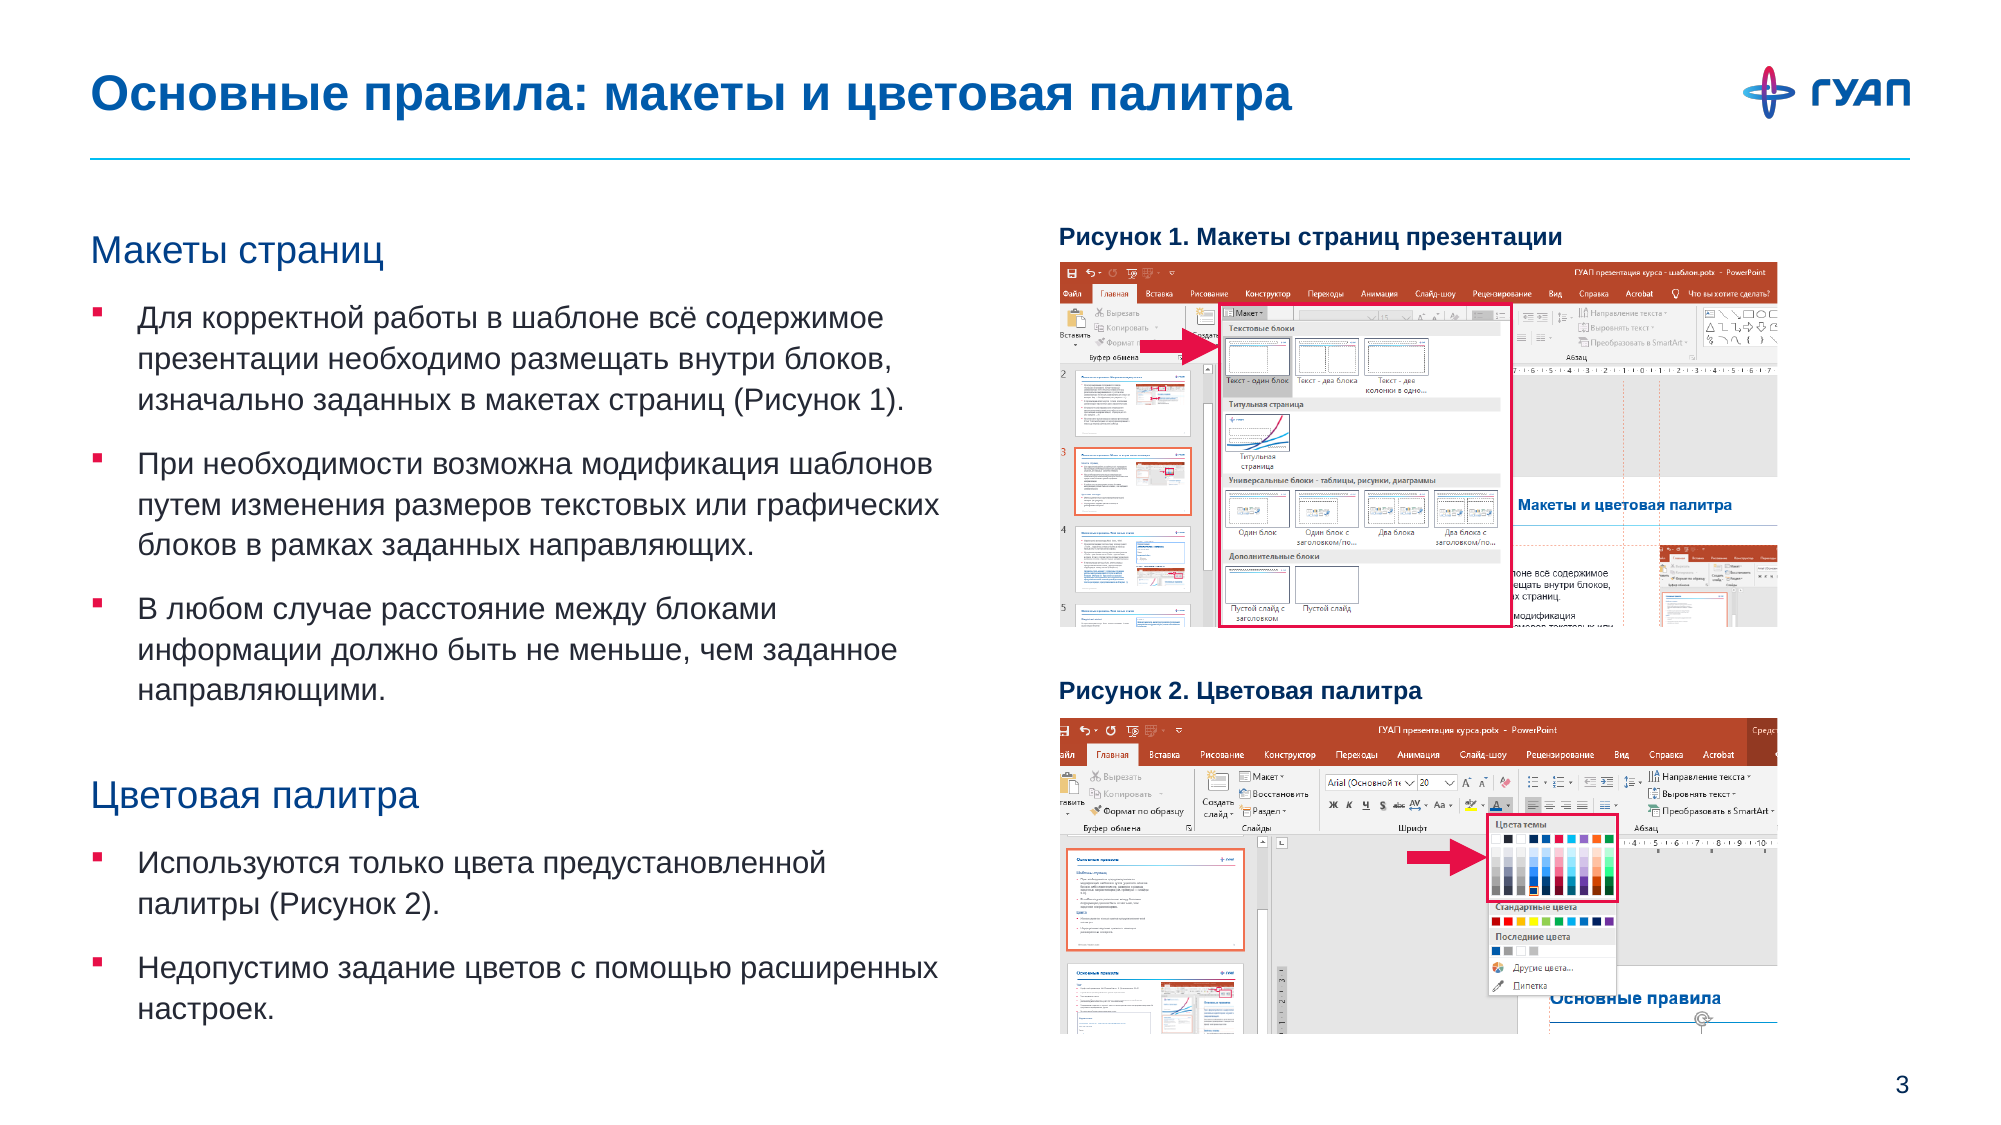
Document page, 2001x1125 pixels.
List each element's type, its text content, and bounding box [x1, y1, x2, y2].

picture [1743, 66, 1910, 119]
text_box Рисунок 1. Макеты страниц презентации [1059, 211, 1593, 282]
text_box Рисунок 2. Цветовая палитра [1059, 665, 1830, 736]
list Макеты страниц Для корректной работы в шаблоне всё содержимое презентации необходимо размещать внутри блоков, изначально заданных в макетах страниц (Рисунок 1). При необходимости возможна модификация шаблонов путем изменения размеров текстовых или графических блоков в рамках заданных направляющих. В любом случае расстояние между блоками информации должно быть не меньше, чем заданное направляющими. Цветовая палитра Используются только цвета предустановленной палитры (Рисунок 2). Недопустимо задание цветов с помощью расширенных настроек. [90, 220, 940, 1047]
title Основные правила: макеты и цветовая палитра [90, 66, 1667, 122]
picture [1060, 262, 1778, 627]
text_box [1060, 718, 1778, 1034]
